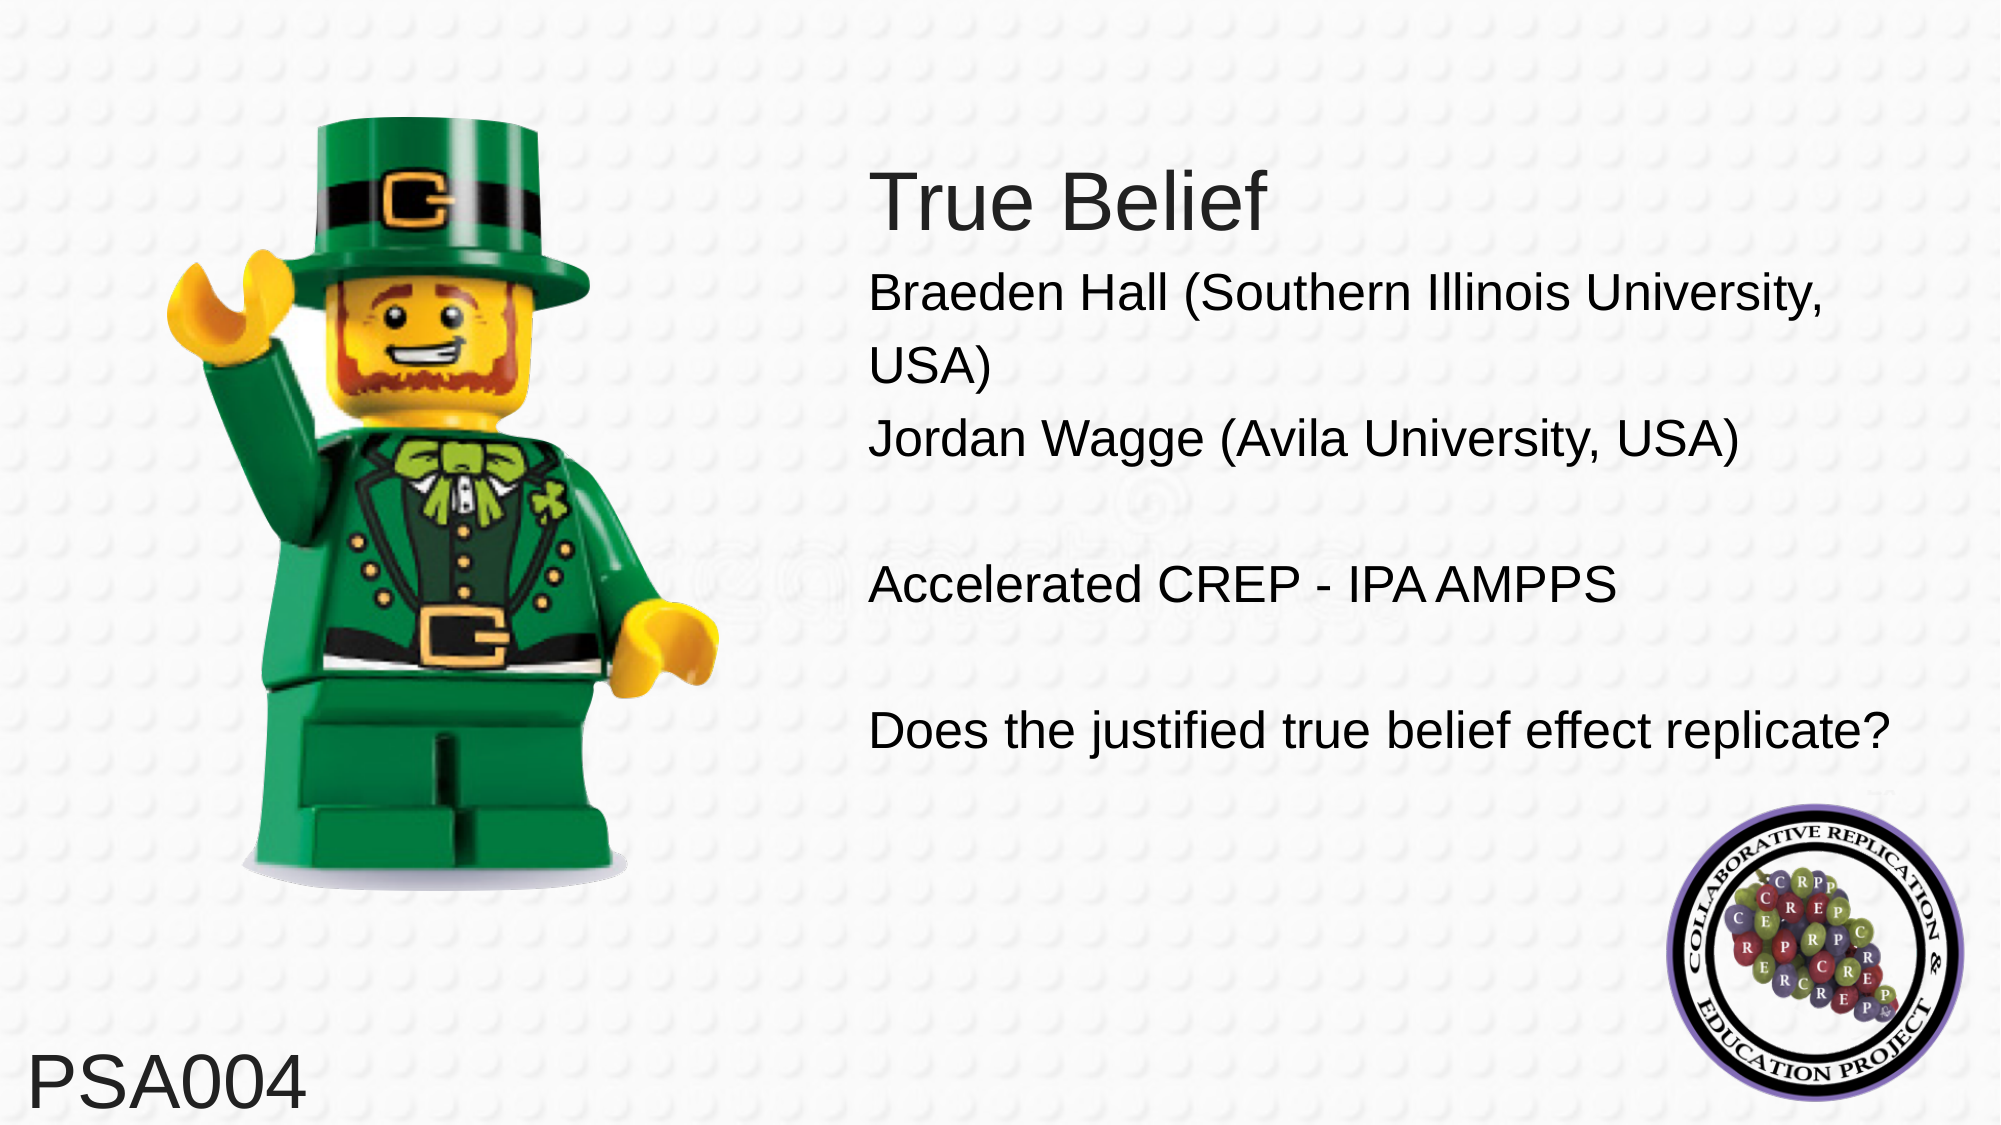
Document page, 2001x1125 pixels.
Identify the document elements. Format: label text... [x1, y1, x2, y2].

text_box PSA004 [20, 1025, 867, 1125]
text_box True Belief Braeden Hall (Southern Illinois University, USA) Jordan Wagge (Avila University, USA) Accelerated CREP - IPA AMPPS Does the justified true belief effect replicate? [862, 141, 1905, 838]
picture [167, 117, 719, 891]
picture [1652, 790, 1976, 1112]
